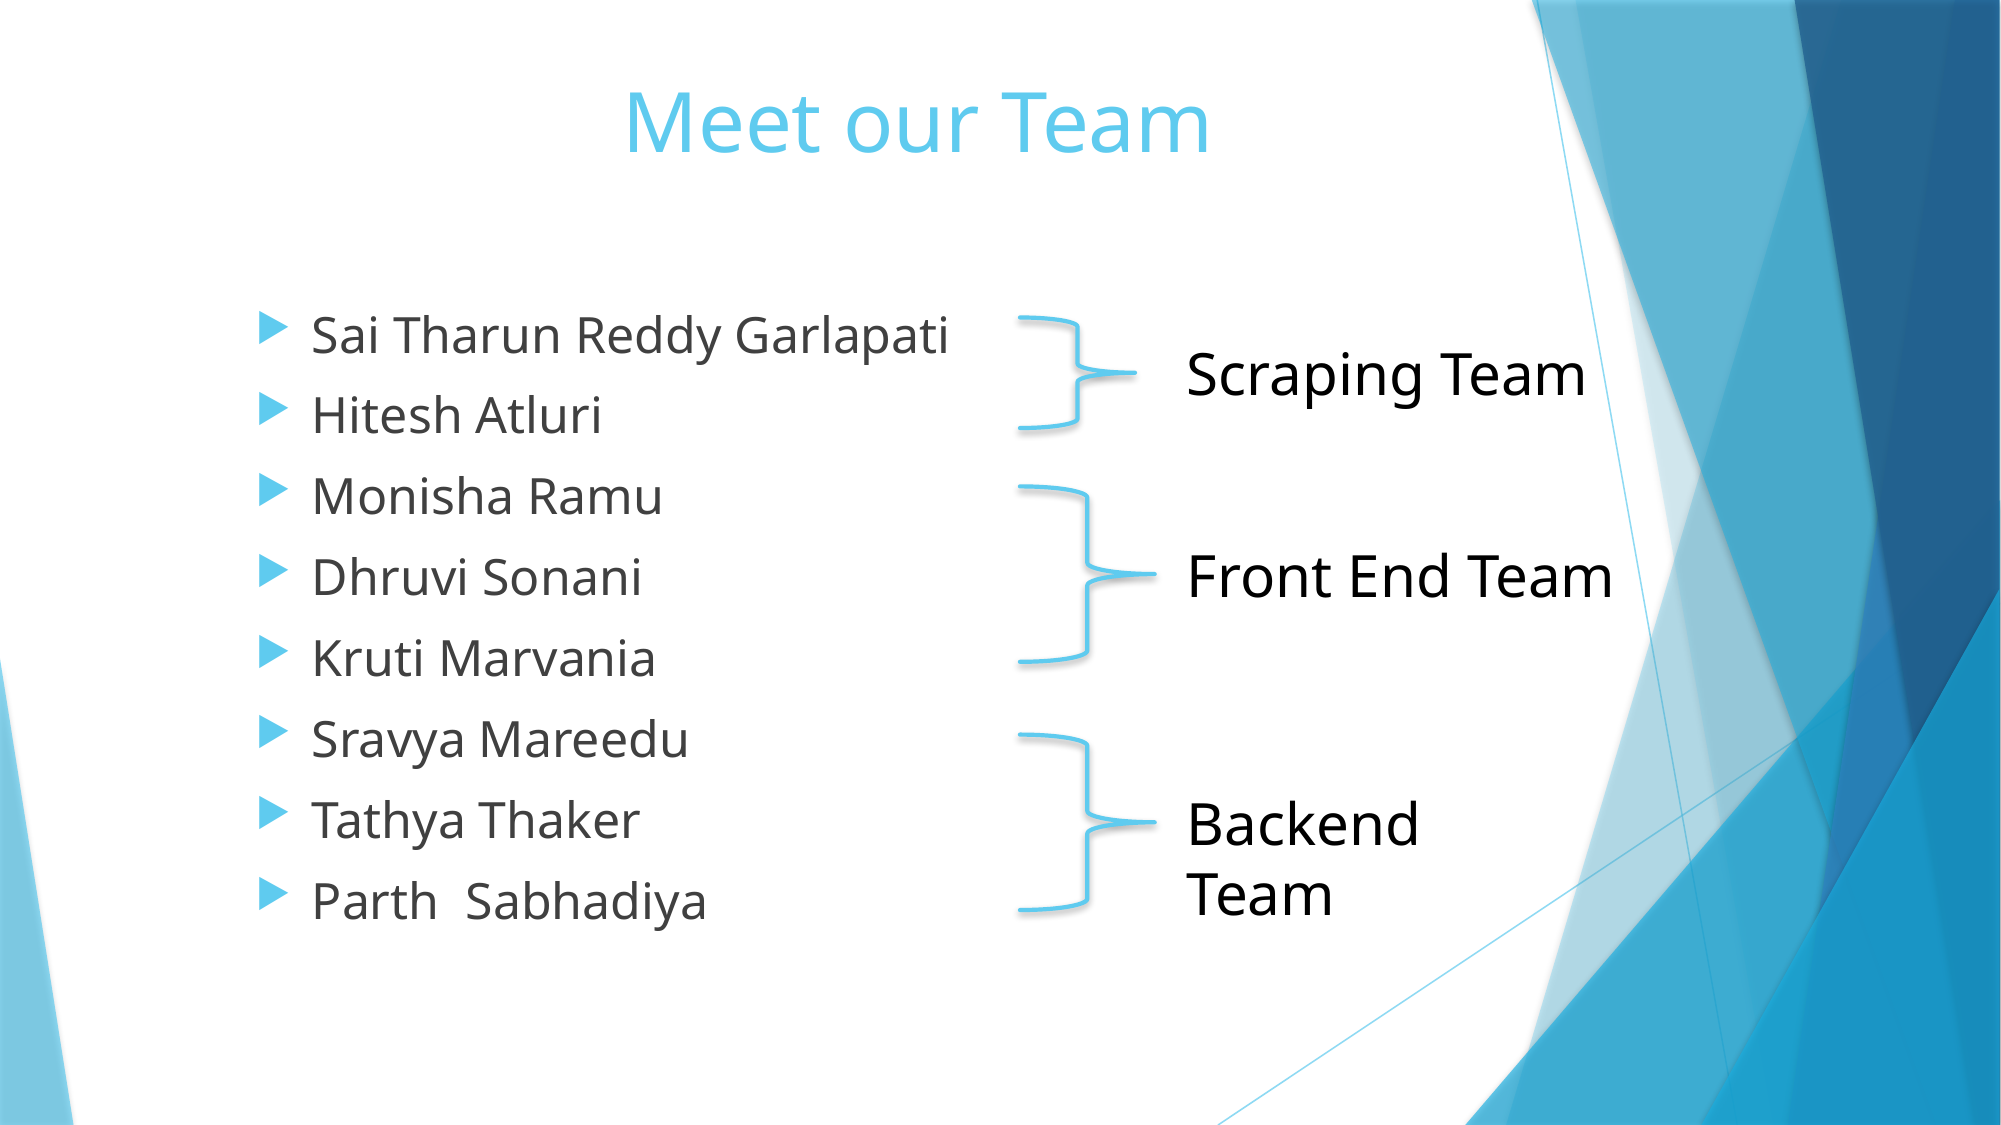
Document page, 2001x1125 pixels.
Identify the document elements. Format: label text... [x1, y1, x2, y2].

text_box Backend Team [1172, 779, 1596, 935]
text_box Front End Team [1172, 531, 1689, 616]
text_box [1017, 732, 1157, 913]
title Meet our Team [96, 62, 1741, 350]
text_box [1017, 484, 1157, 664]
text_box Scraping Team [1172, 329, 1720, 415]
text_box [1017, 315, 1138, 431]
list Sai Tharun Reddy Garlapati Hitesh Atluri Monisha Ramu Dhruvi Sonani Kruti Marvania Sravya Mareedu Tathya Thaker Parth Sabhadiya [240, 295, 1885, 1034]
